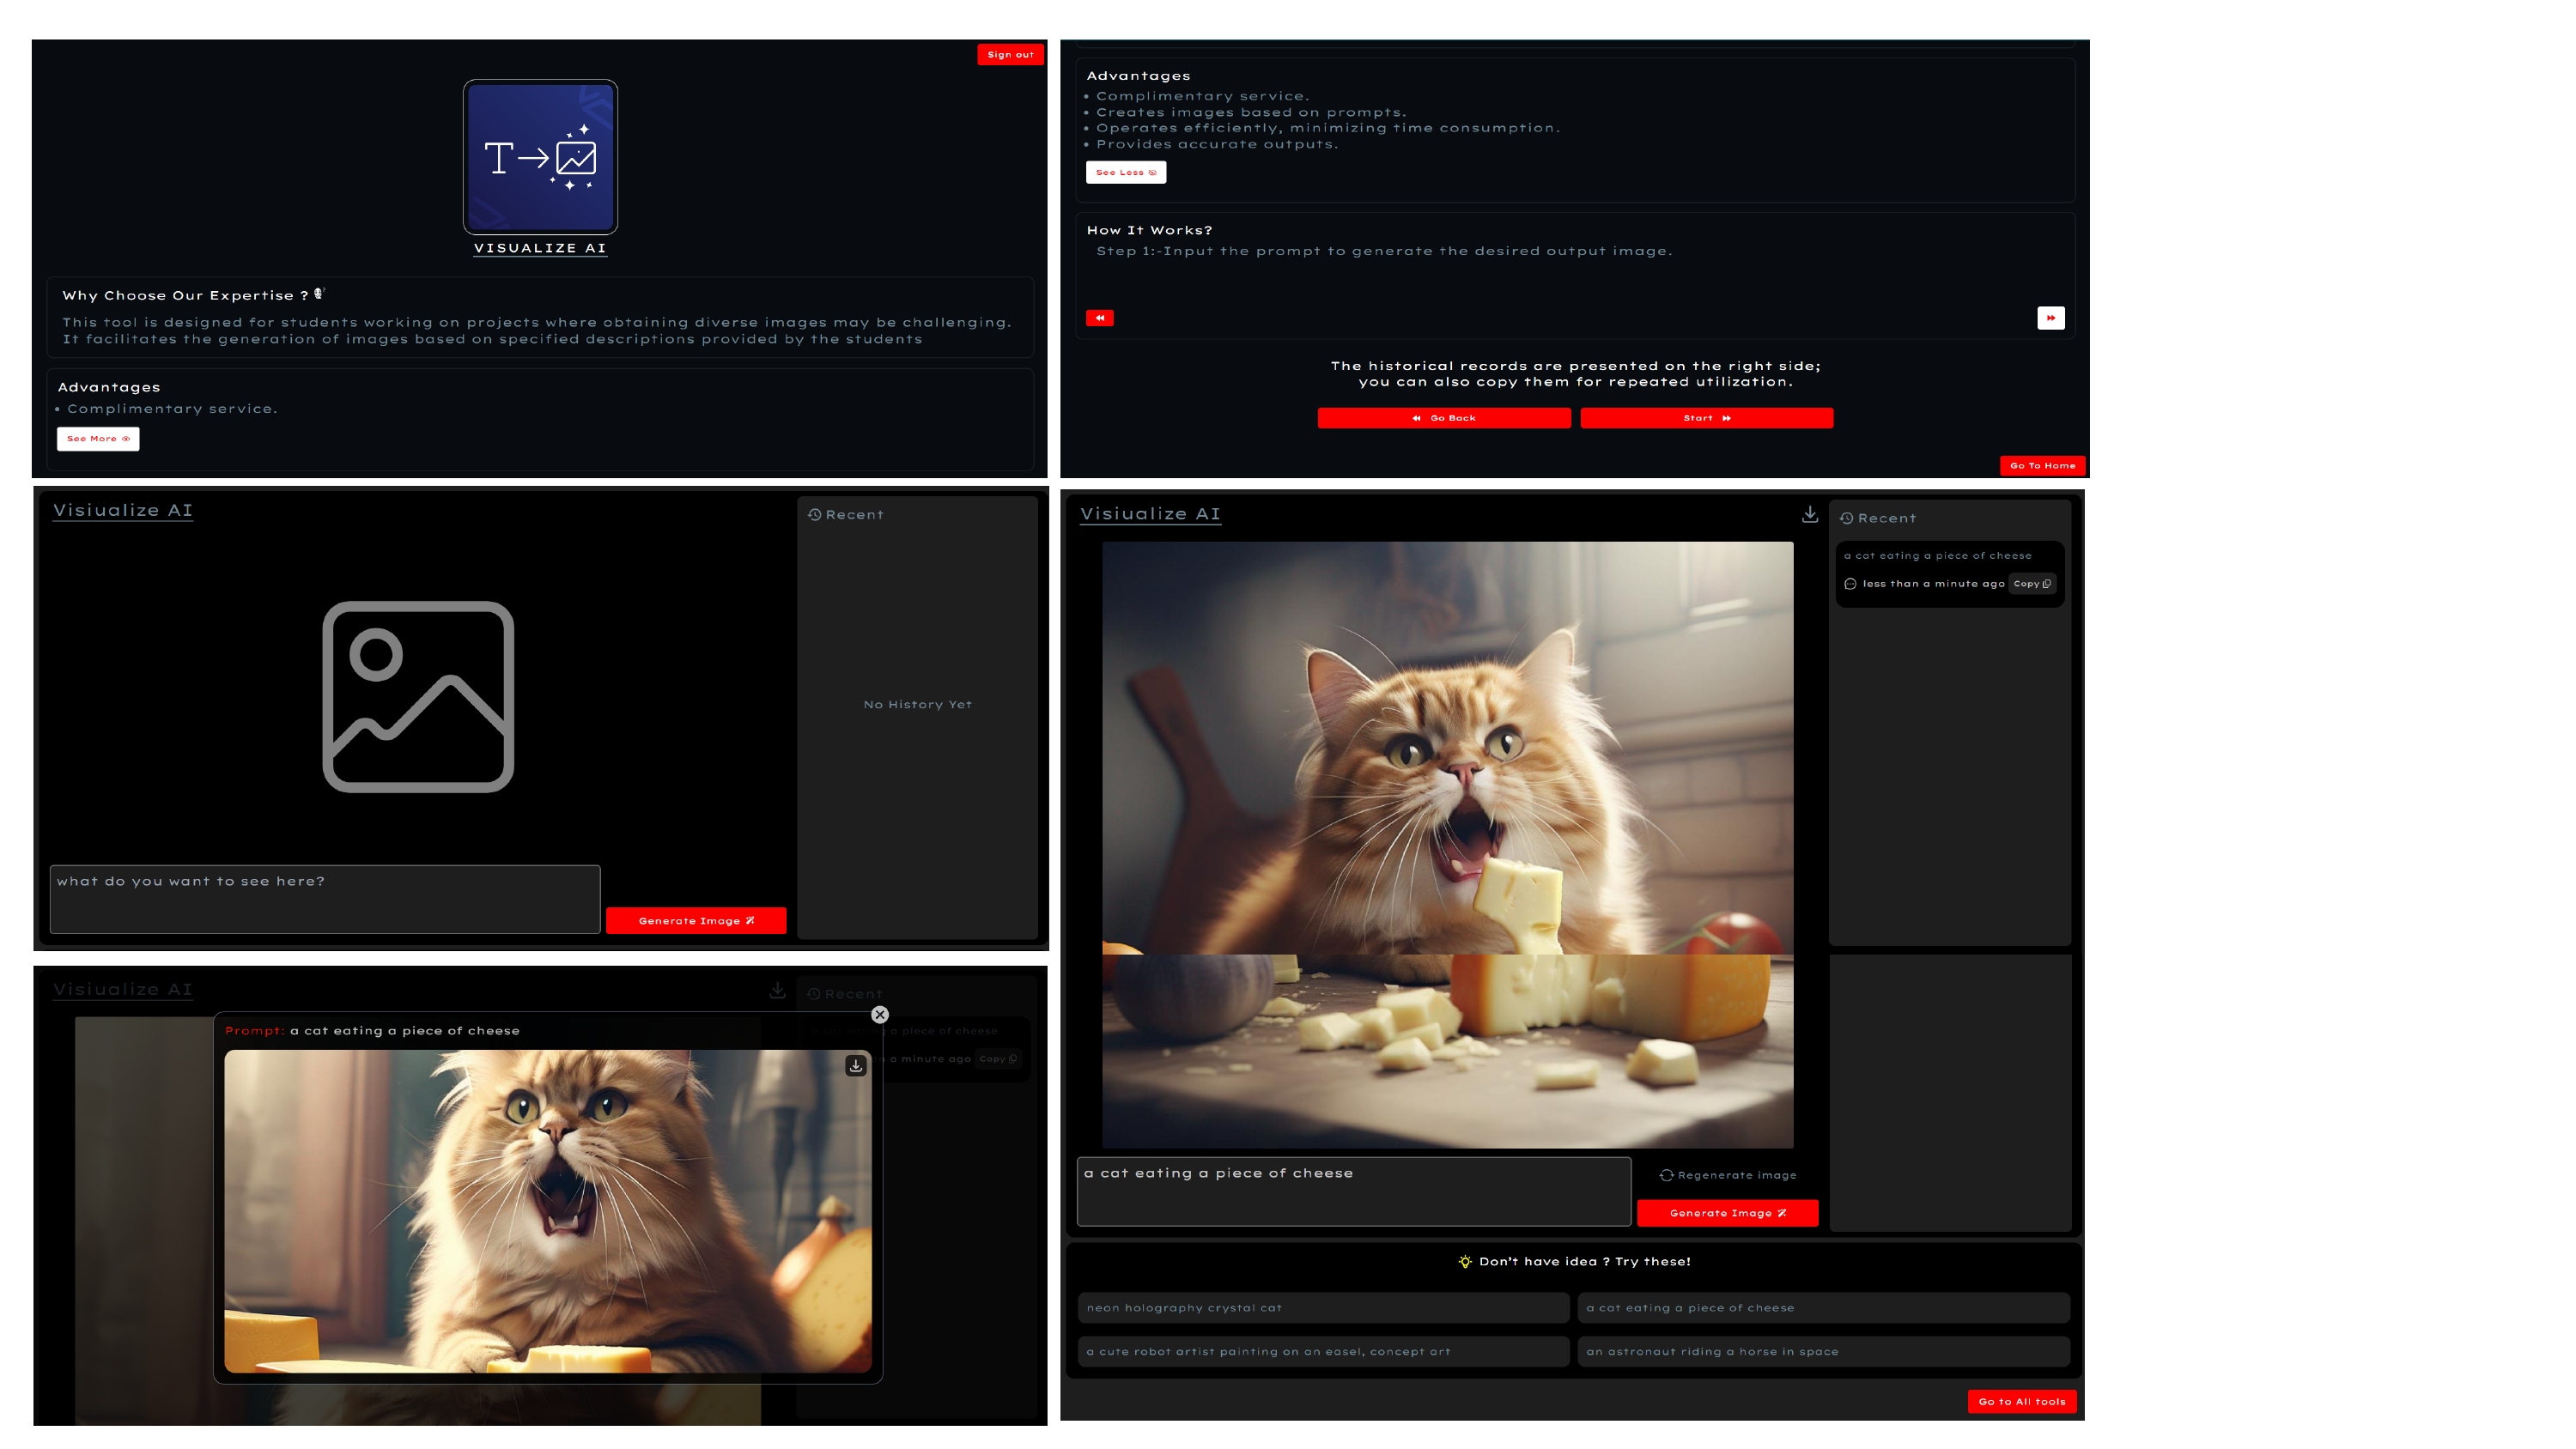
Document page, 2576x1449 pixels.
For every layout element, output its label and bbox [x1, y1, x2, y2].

picture [33, 966, 1048, 1426]
picture [33, 486, 1049, 951]
picture [1060, 39, 2091, 478]
picture [32, 39, 1048, 478]
picture [1060, 488, 2085, 1421]
